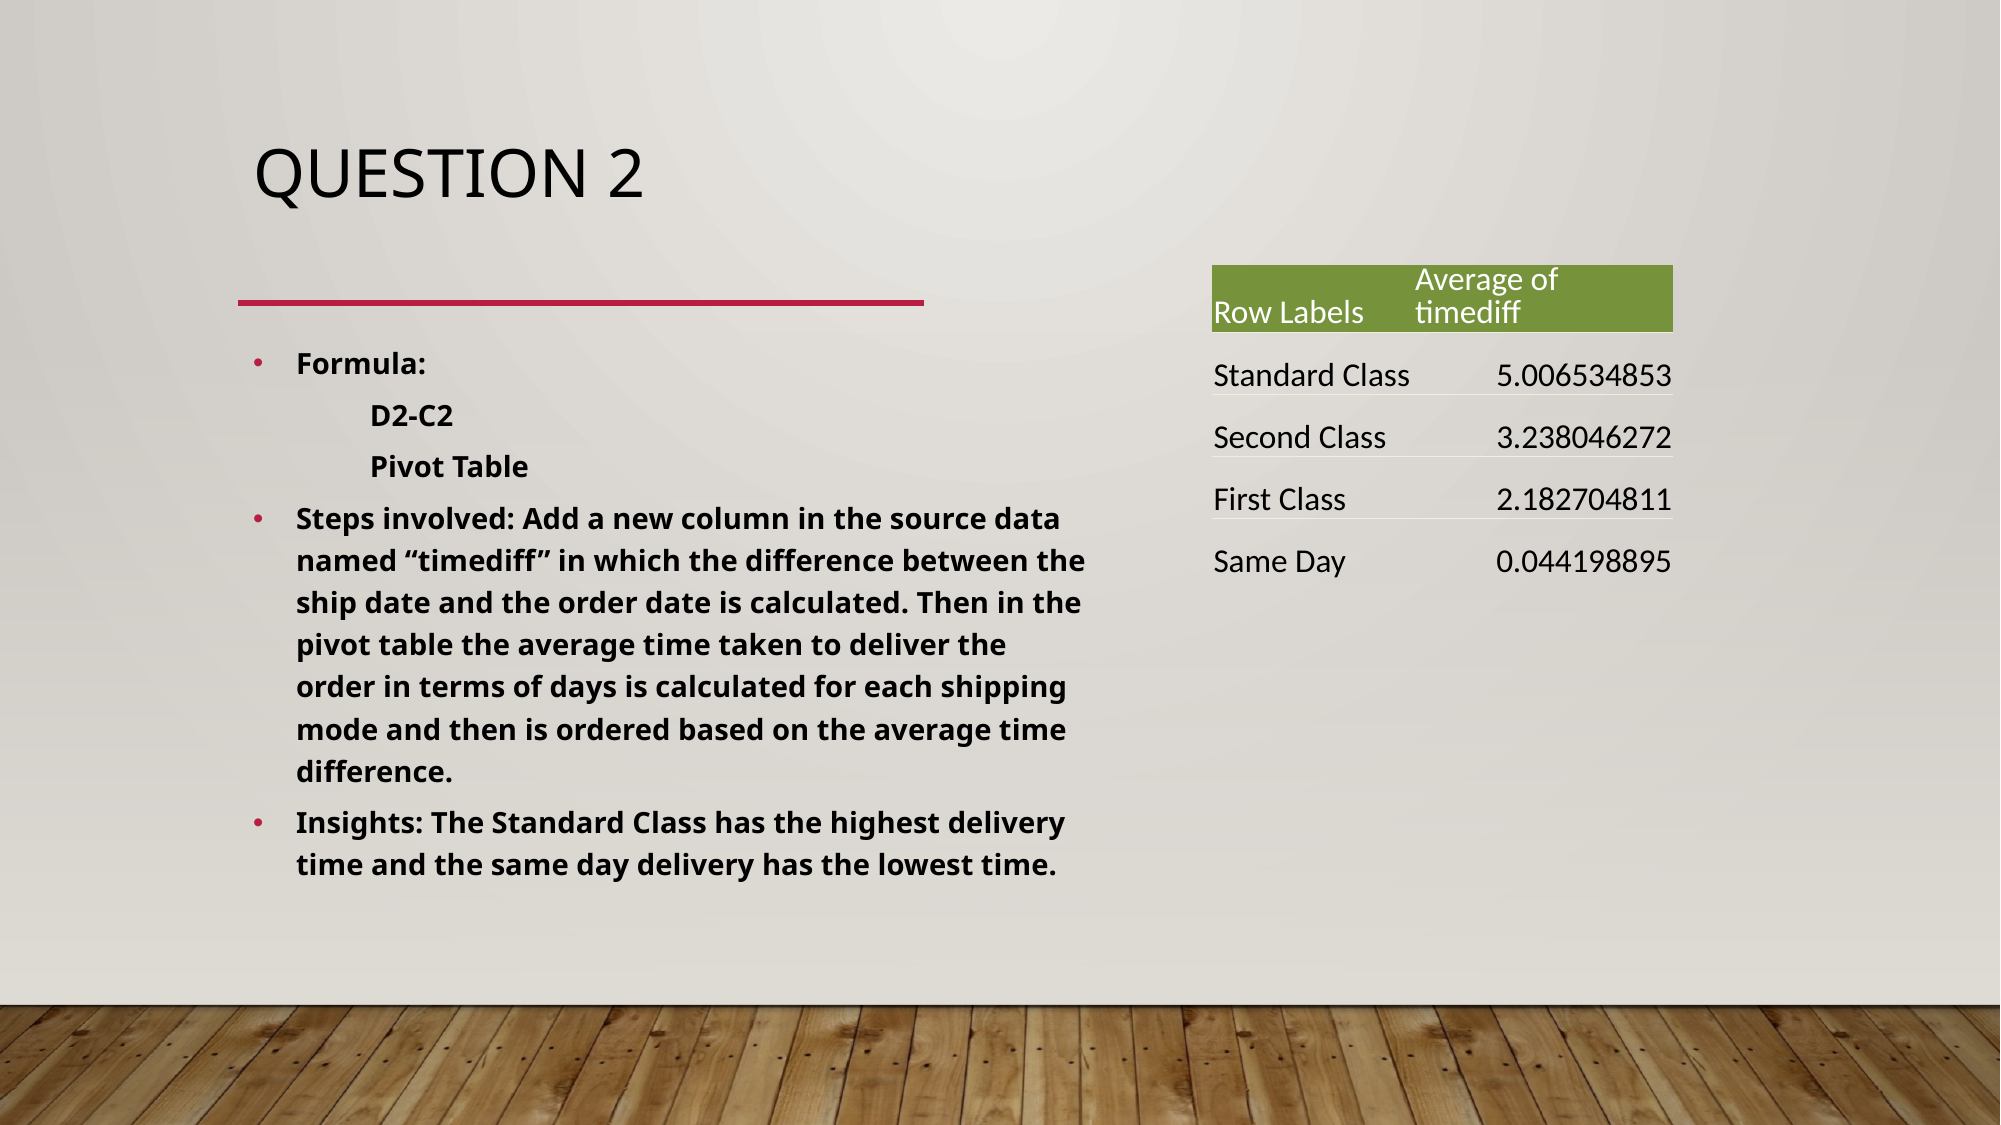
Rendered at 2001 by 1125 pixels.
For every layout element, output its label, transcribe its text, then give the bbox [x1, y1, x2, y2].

table_cell Standard Class [1212, 333, 1414, 394]
table_cell 0.044198895 [1414, 519, 1673, 580]
picture [0, 1006, 2000, 1125]
table_cell Second Class [1212, 395, 1414, 456]
table_cell Same Day [1212, 519, 1414, 580]
table_header Row Labels [1212, 265, 1414, 332]
title QUESTION 2 [238, 131, 924, 302]
text_box Formula: D2-C2 Pivot Table Steps involved: Add a new column in the source data named “timediff” in which the difference between the ship date and the order date is calculated. Then in the pivot table the average time taken to deliver the order in terms of days is calculated for each shipping mode and then is ordered based on the average time difference. Insights: The Standard Class has the highest delivery time and the same day delivery has the lowest time. [238, 330, 1102, 897]
text_box [0, 0, 2000, 330]
table_cell 3.238046272 [1414, 395, 1673, 456]
table_cell 5.006534853 [1414, 333, 1673, 394]
text_box [0, 330, 2000, 1004]
table_header Average of timediff [1414, 265, 1673, 332]
table_cell 2.182704811 [1414, 457, 1673, 518]
table_cell First Class [1212, 457, 1414, 518]
